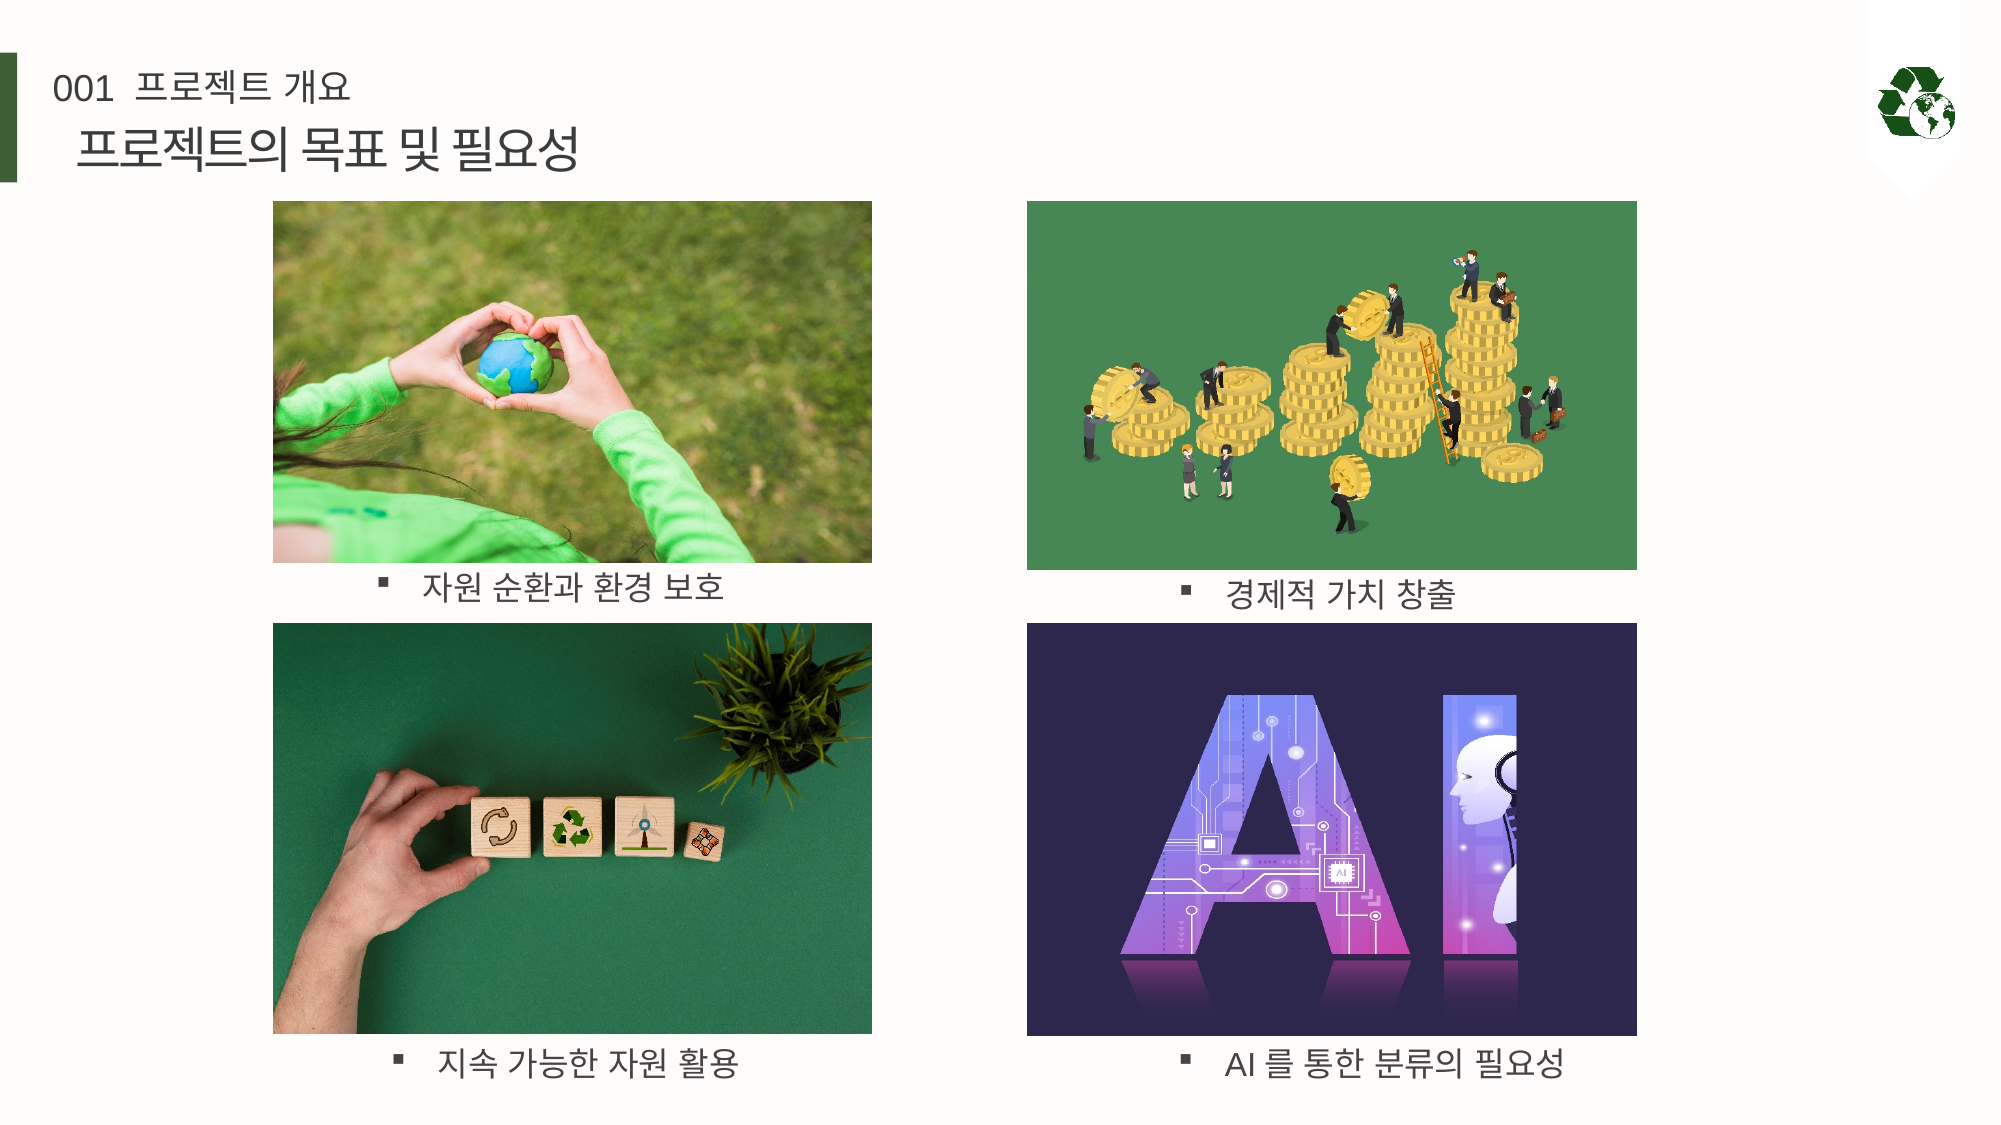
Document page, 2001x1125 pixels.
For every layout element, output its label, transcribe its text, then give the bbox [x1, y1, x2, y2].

text_box 001 프로젝트 개요 [38, 56, 367, 117]
picture [1878, 67, 1955, 139]
text_box 경제적 가치 창출 [1163, 570, 1473, 622]
text_box AI를 통한 분류의 필요성 [1163, 1036, 1582, 1091]
picture [273, 201, 872, 563]
text_box 프로젝트의 목표 및 필요성 [60, 110, 598, 186]
text_box 자원 순환과 환경 보호 [361, 563, 772, 615]
text_box [0, 52, 18, 183]
picture [1027, 201, 1637, 570]
text_box 지속 가능한 자원 활용 [376, 1035, 755, 1091]
picture [1027, 623, 1637, 1036]
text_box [1865, 0, 1961, 202]
picture [273, 623, 872, 1034]
